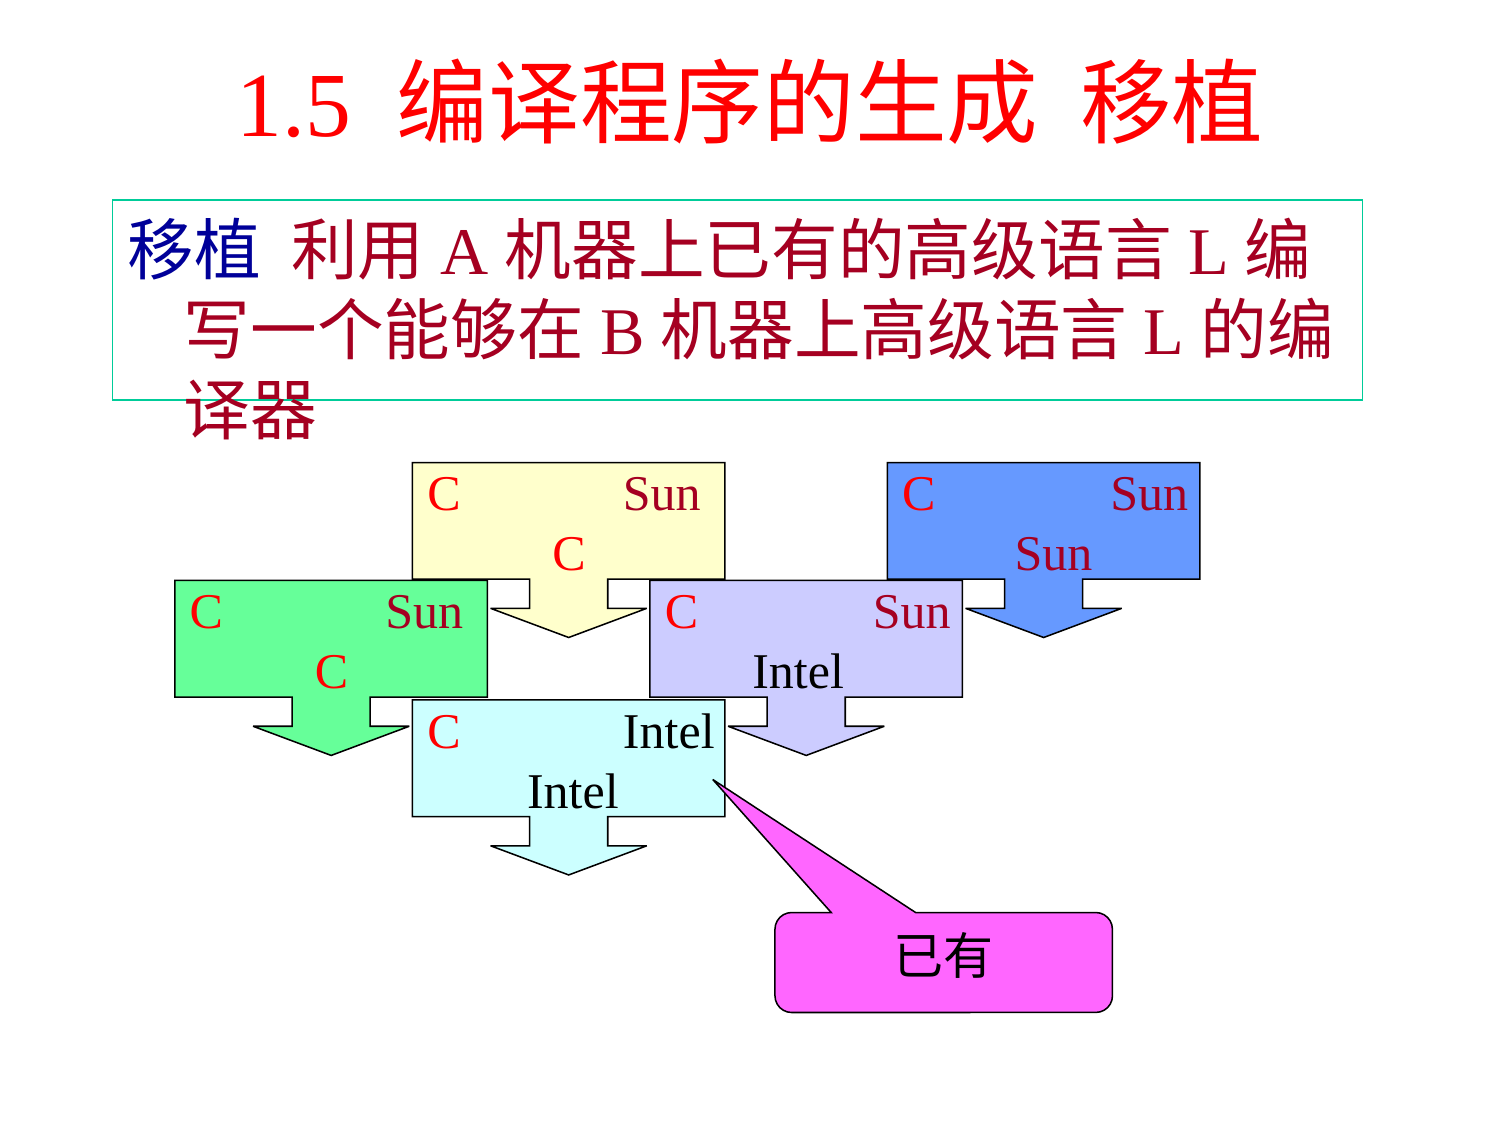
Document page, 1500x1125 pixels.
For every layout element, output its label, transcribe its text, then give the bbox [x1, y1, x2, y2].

text_box C Intel Intel [412, 699, 725, 875]
text_box C Sun C [412, 462, 725, 638]
text_box C Sun Intel [649, 580, 963, 756]
text_box C Sun C [174, 580, 488, 756]
text_box 已有 [712, 779, 1113, 1013]
list 移植 利用A机器上已有的高级语言L编写一个能够在B机器上高级语言L的编译器 [112, 199, 1363, 401]
title 1.5 编译程序的生成 移植 [112, 37, 1388, 163]
text_box C Sun Sun [887, 462, 1200, 638]
